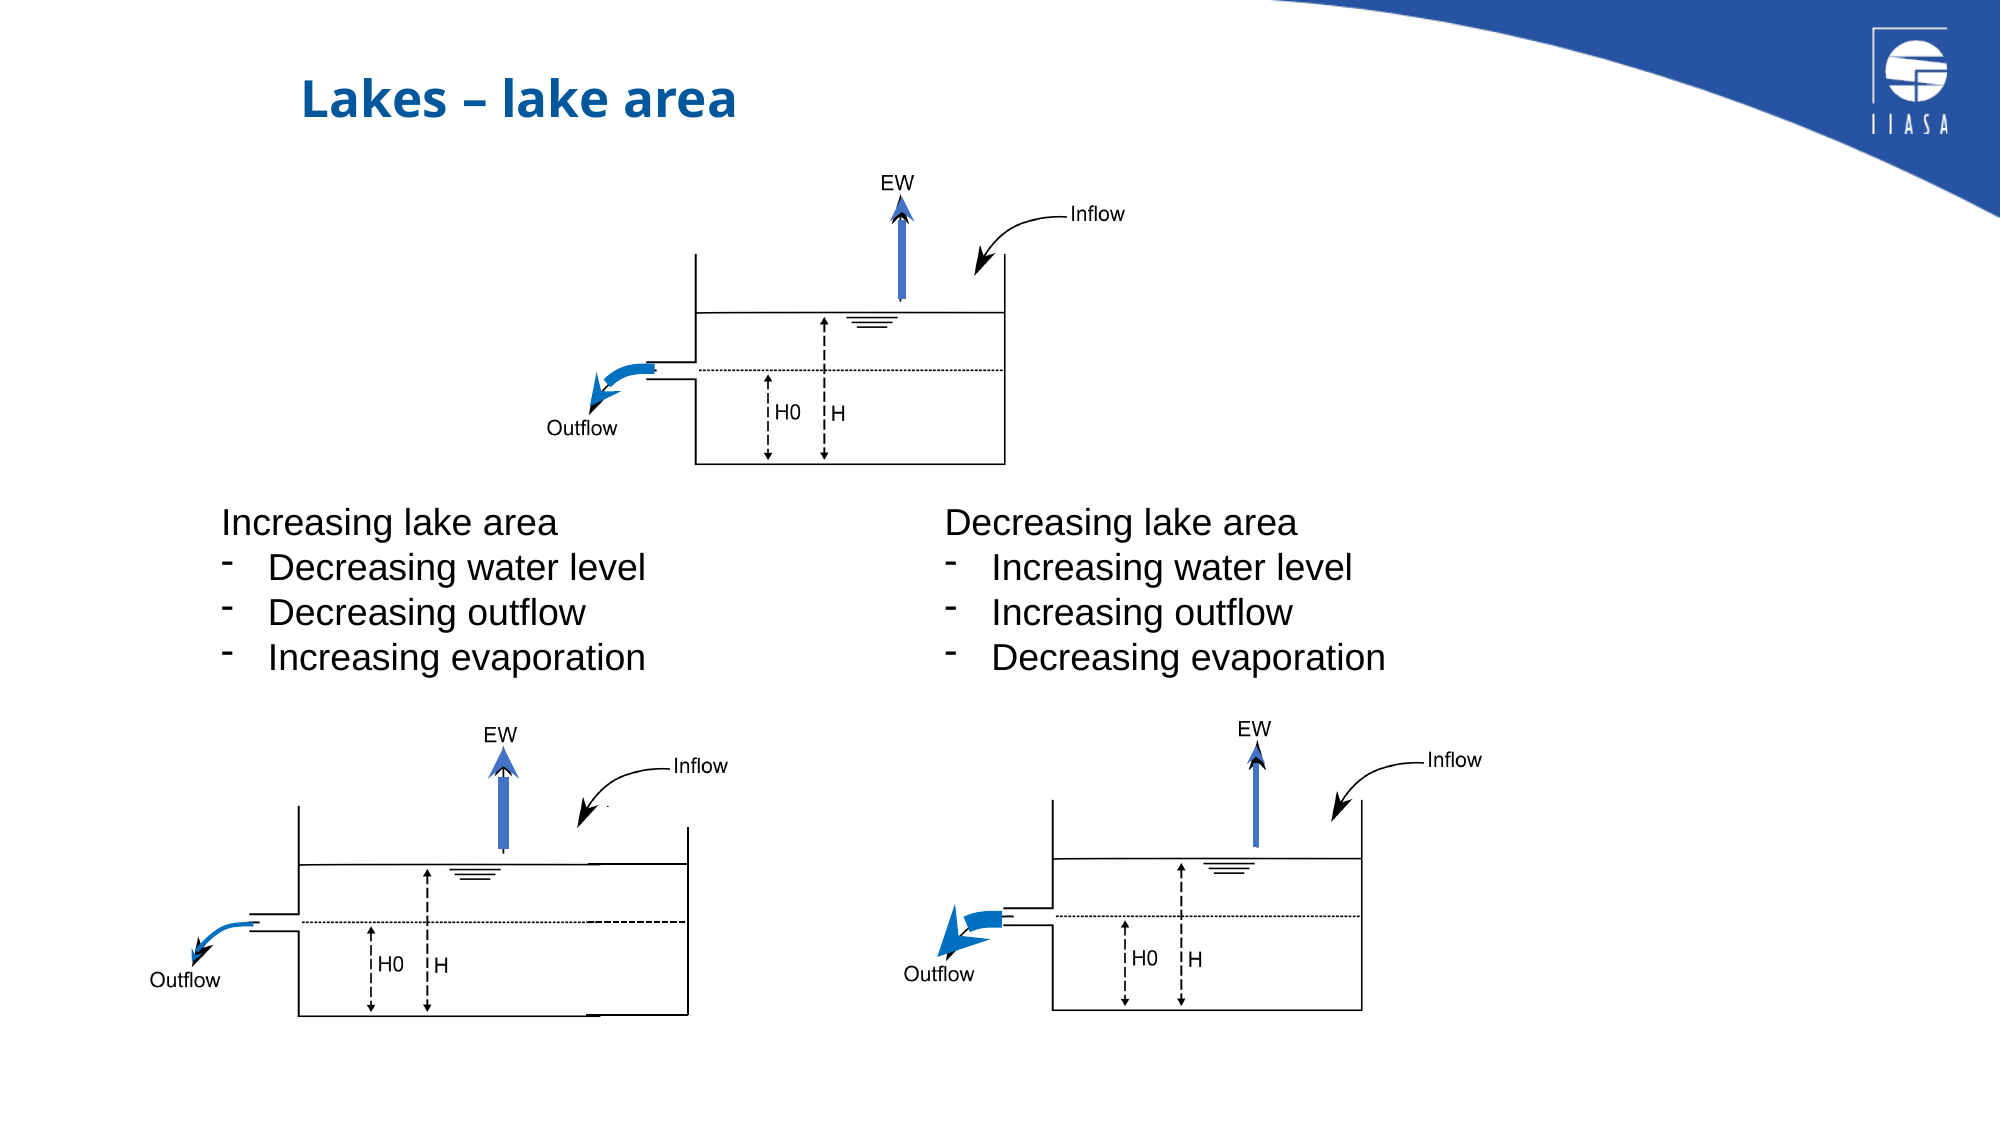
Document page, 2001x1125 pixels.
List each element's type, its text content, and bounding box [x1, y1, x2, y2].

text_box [134, 687, 763, 1083]
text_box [888, 490, 1494, 1077]
title Lakes – lake area [285, 65, 1383, 136]
picture [1251, 0, 2000, 1125]
text_box Increasing lake area Decreasing water level Decreasing outflow Increasing evaporation [206, 490, 702, 686]
picture [531, 135, 1137, 531]
